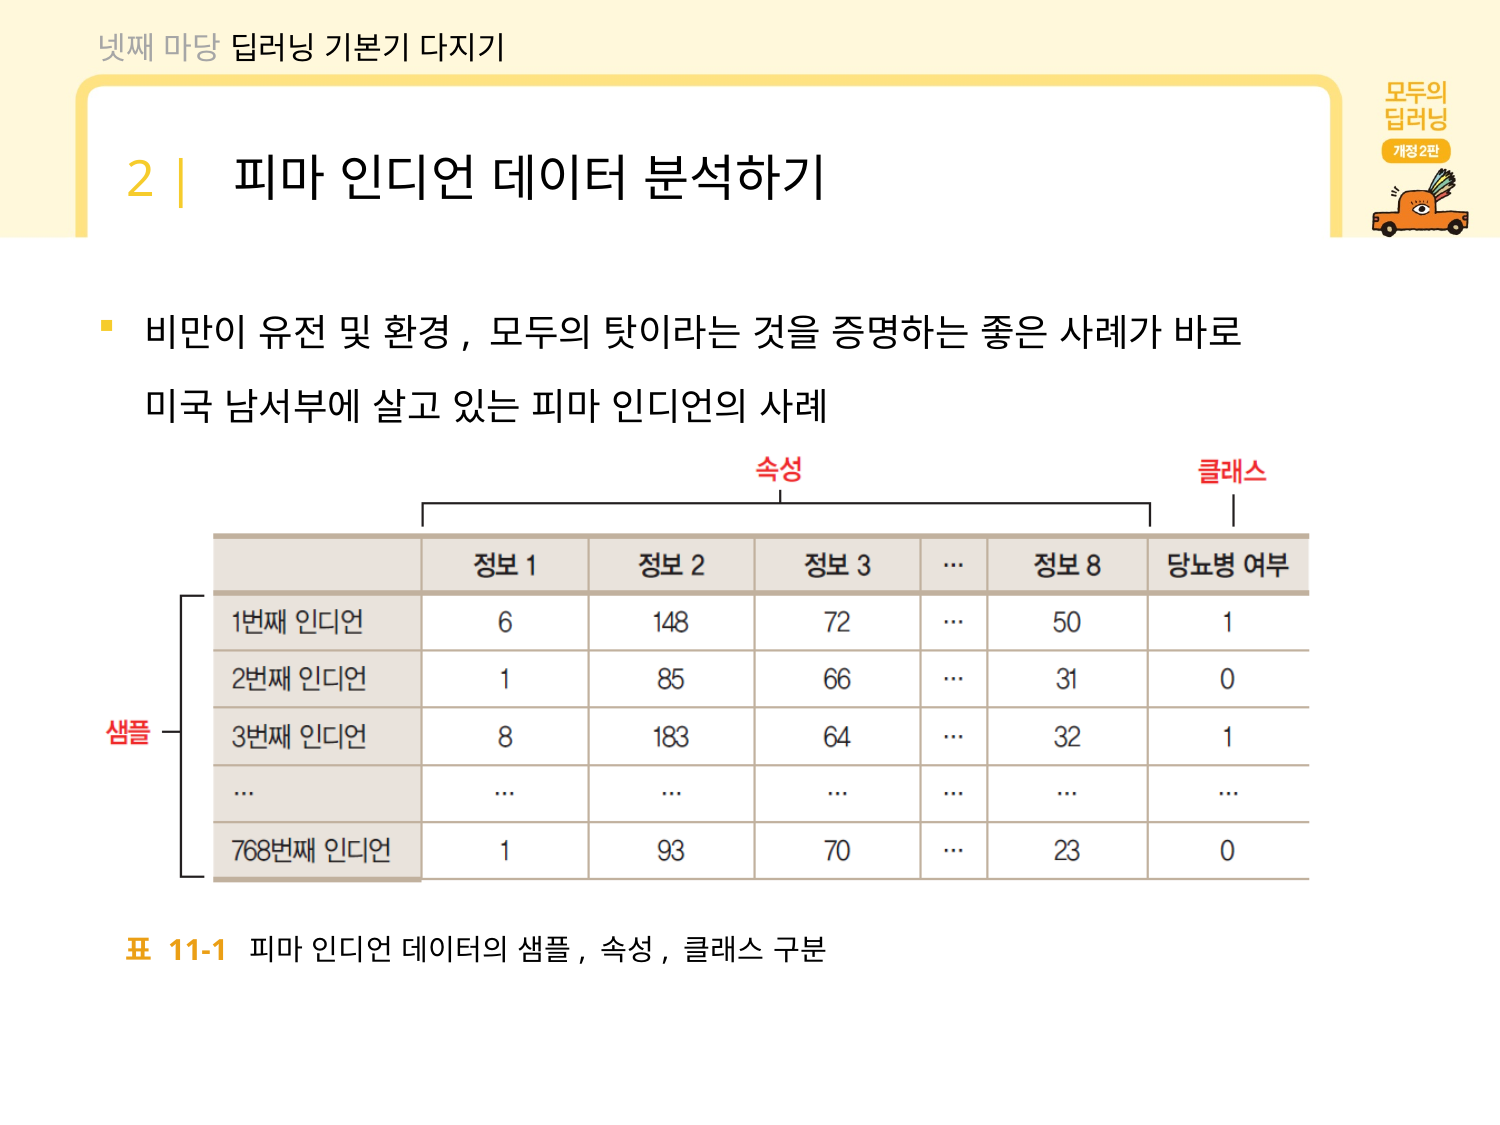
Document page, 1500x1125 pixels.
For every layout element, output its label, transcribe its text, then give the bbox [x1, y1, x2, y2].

text_box 2 | 피마 인디언 데이터 분석하기 [111, 99, 1309, 214]
picture [0, 0, 1500, 1125]
text_box 표 11-1 피마 인디언 데이터의 샘플, 속성, 클래스 구분 [89, 901, 864, 974]
text_box 넷째 마당 딥러닝 기본기 다지기 [82, 0, 1133, 74]
text_box 비만이 유전 및 환경, 모두의 탓이라는 것을 증명하는 좋은 사례가 바로 미국 남서부에 살고 있는 피마 인디언의 사례 [83, 272, 1313, 436]
